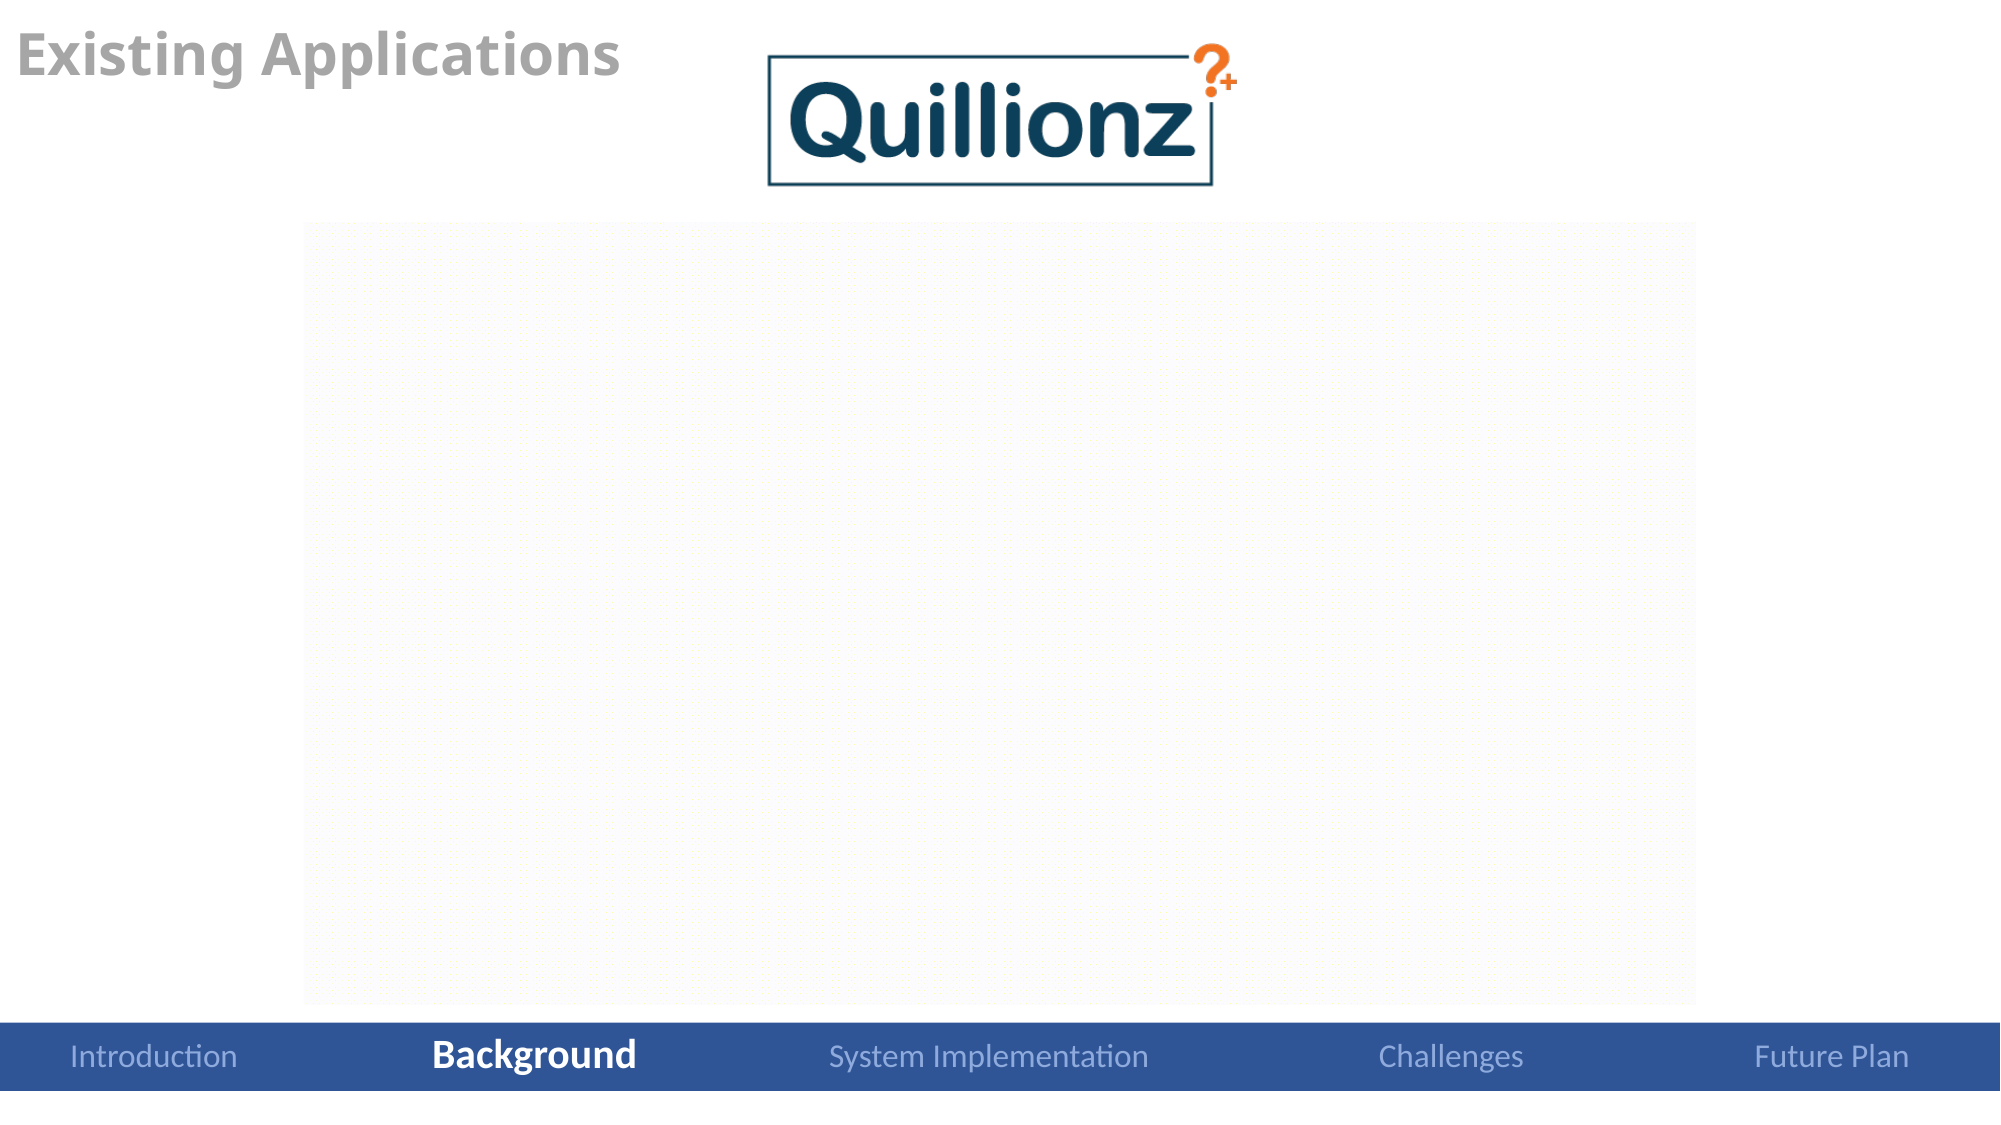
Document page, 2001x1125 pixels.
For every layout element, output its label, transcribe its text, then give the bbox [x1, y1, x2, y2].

list Introduction [0, 1031, 322, 1100]
text_box [0, 1022, 2000, 1092]
text_box Future Plan [1664, 1030, 2000, 1100]
picture [303, 20, 1696, 1005]
text_box System Implementation [747, 1030, 1239, 1100]
text_box Challenges [1283, 1030, 1620, 1100]
text_box Background [367, 1025, 703, 1094]
title Existing Applications [0, 0, 1725, 113]
